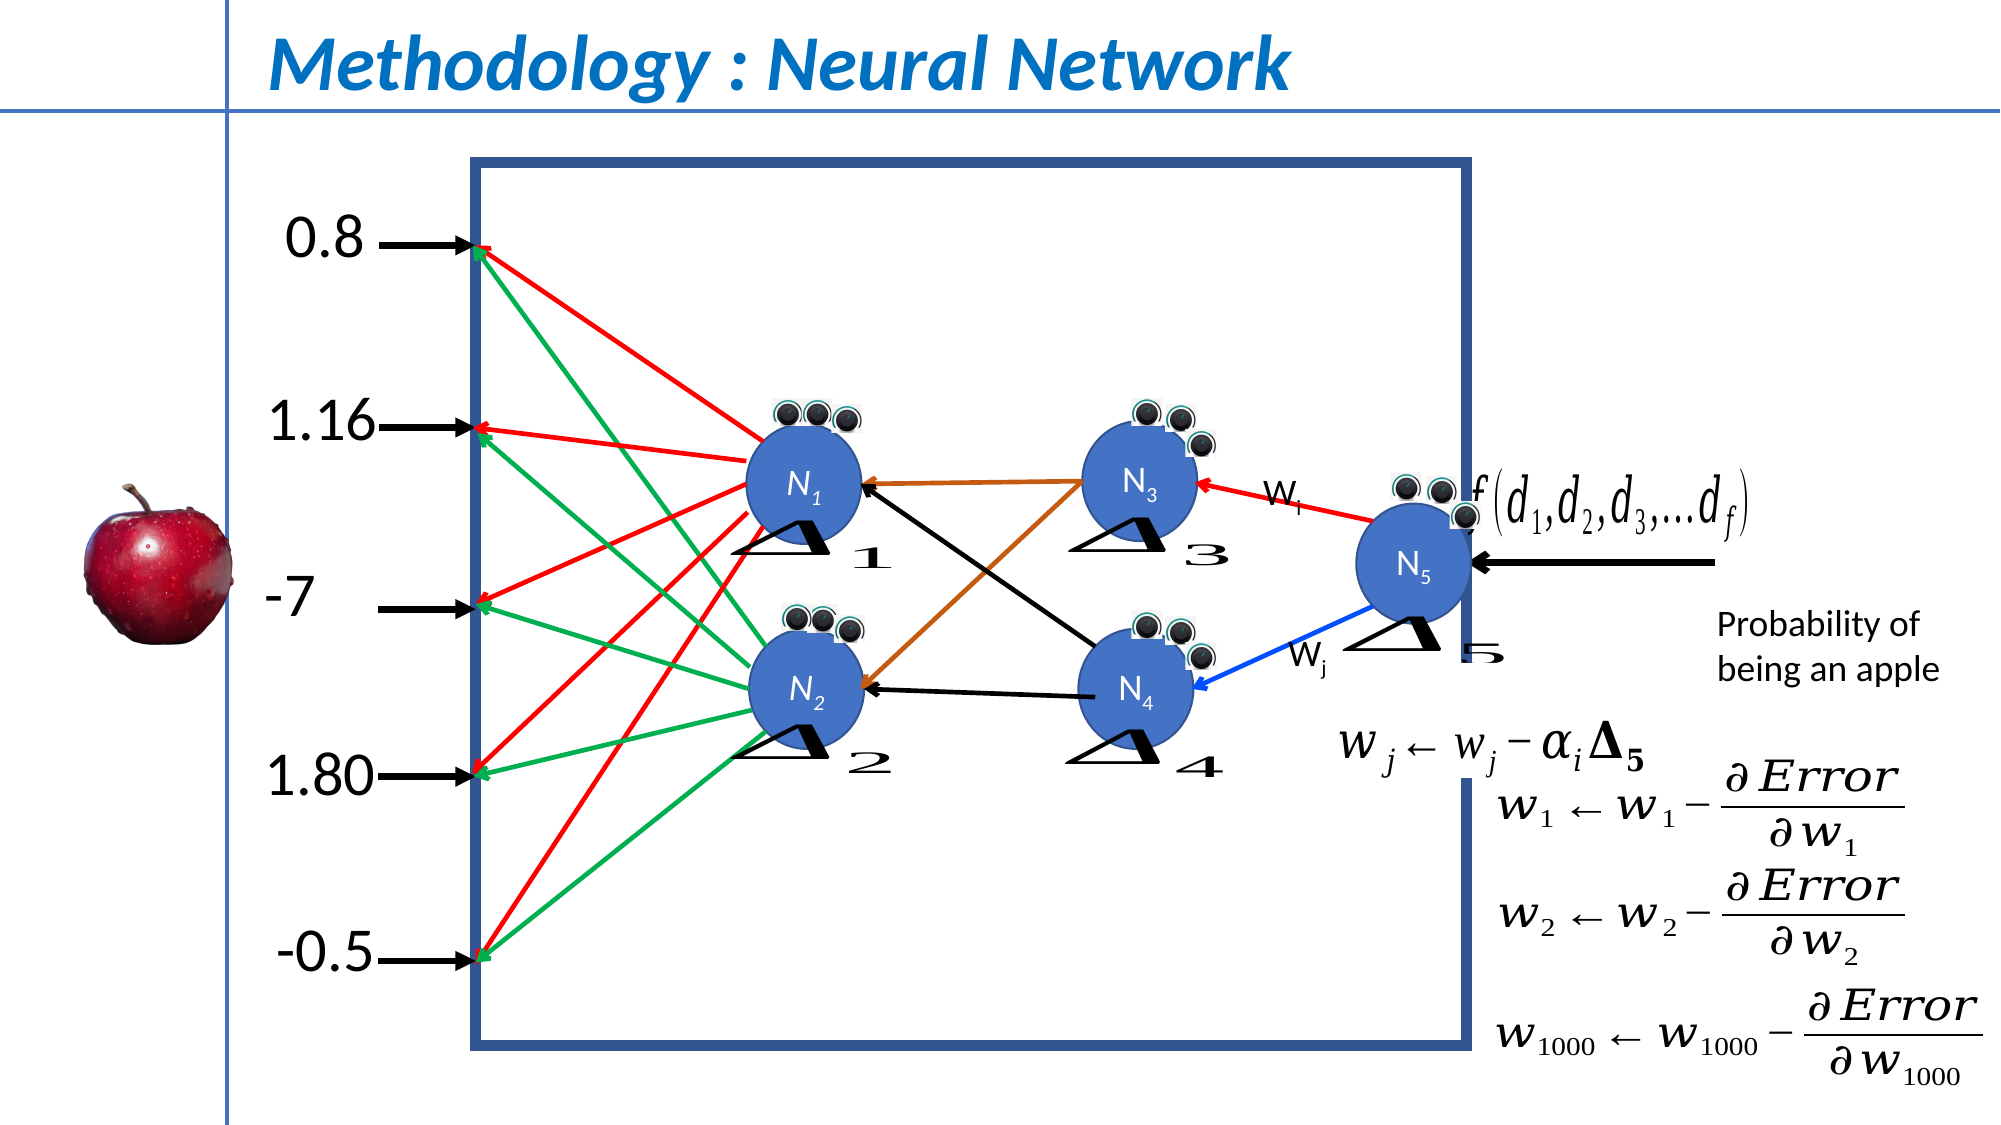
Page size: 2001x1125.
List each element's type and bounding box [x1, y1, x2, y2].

text_box [250, 161, 1715, 1047]
list [252, 15, 1876, 111]
picture [83, 483, 234, 645]
text_box [1702, 591, 1963, 696]
